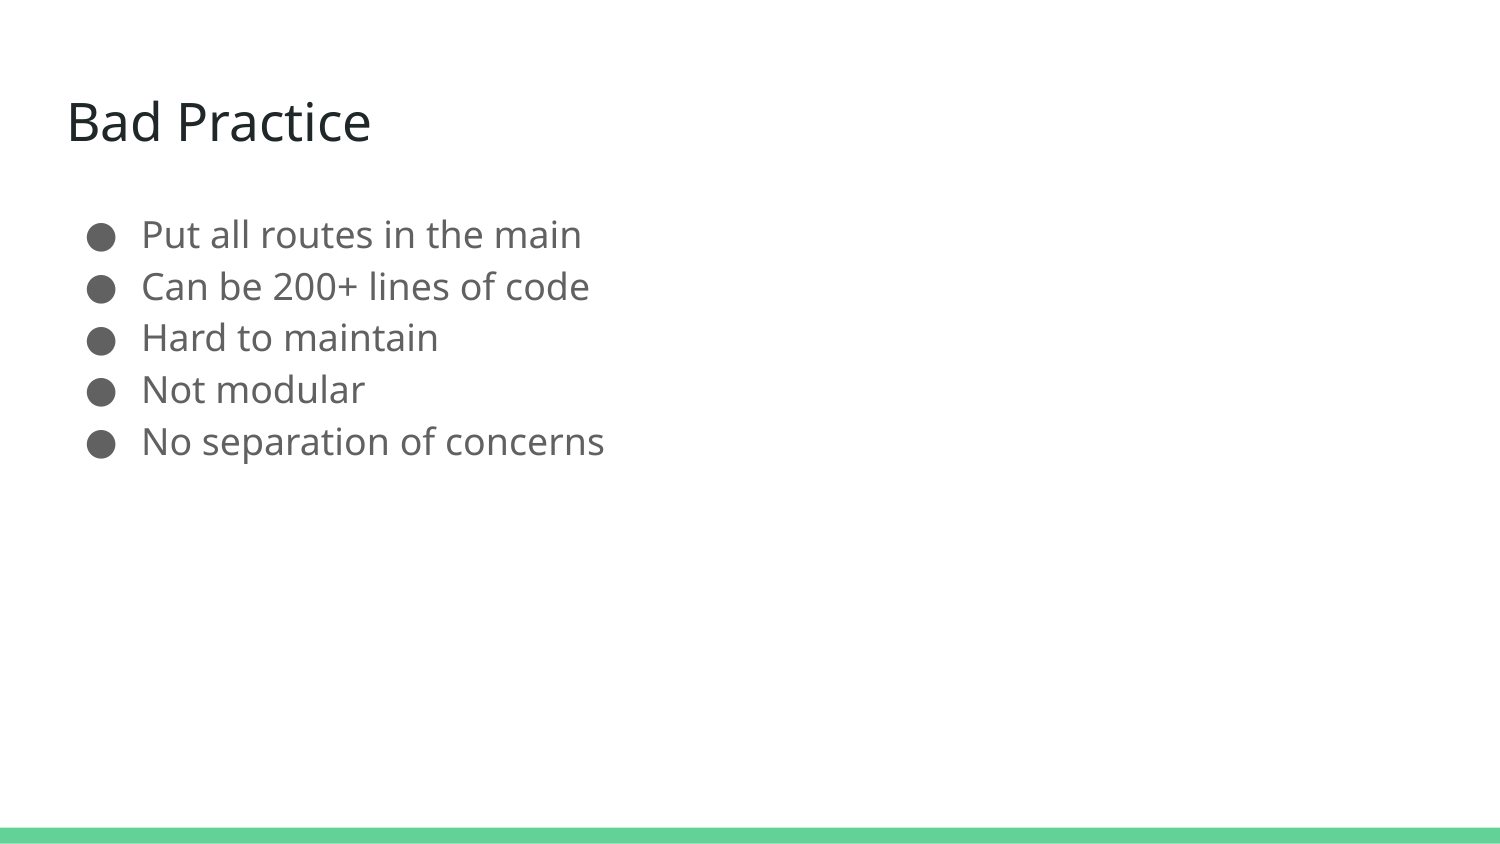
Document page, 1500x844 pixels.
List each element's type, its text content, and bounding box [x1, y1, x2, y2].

title Bad Practice [51, 72, 1449, 167]
list Put all routes in the main Can be 200+ lines of code Hard to maintain Not modular No separation of concerns [51, 189, 1449, 750]
